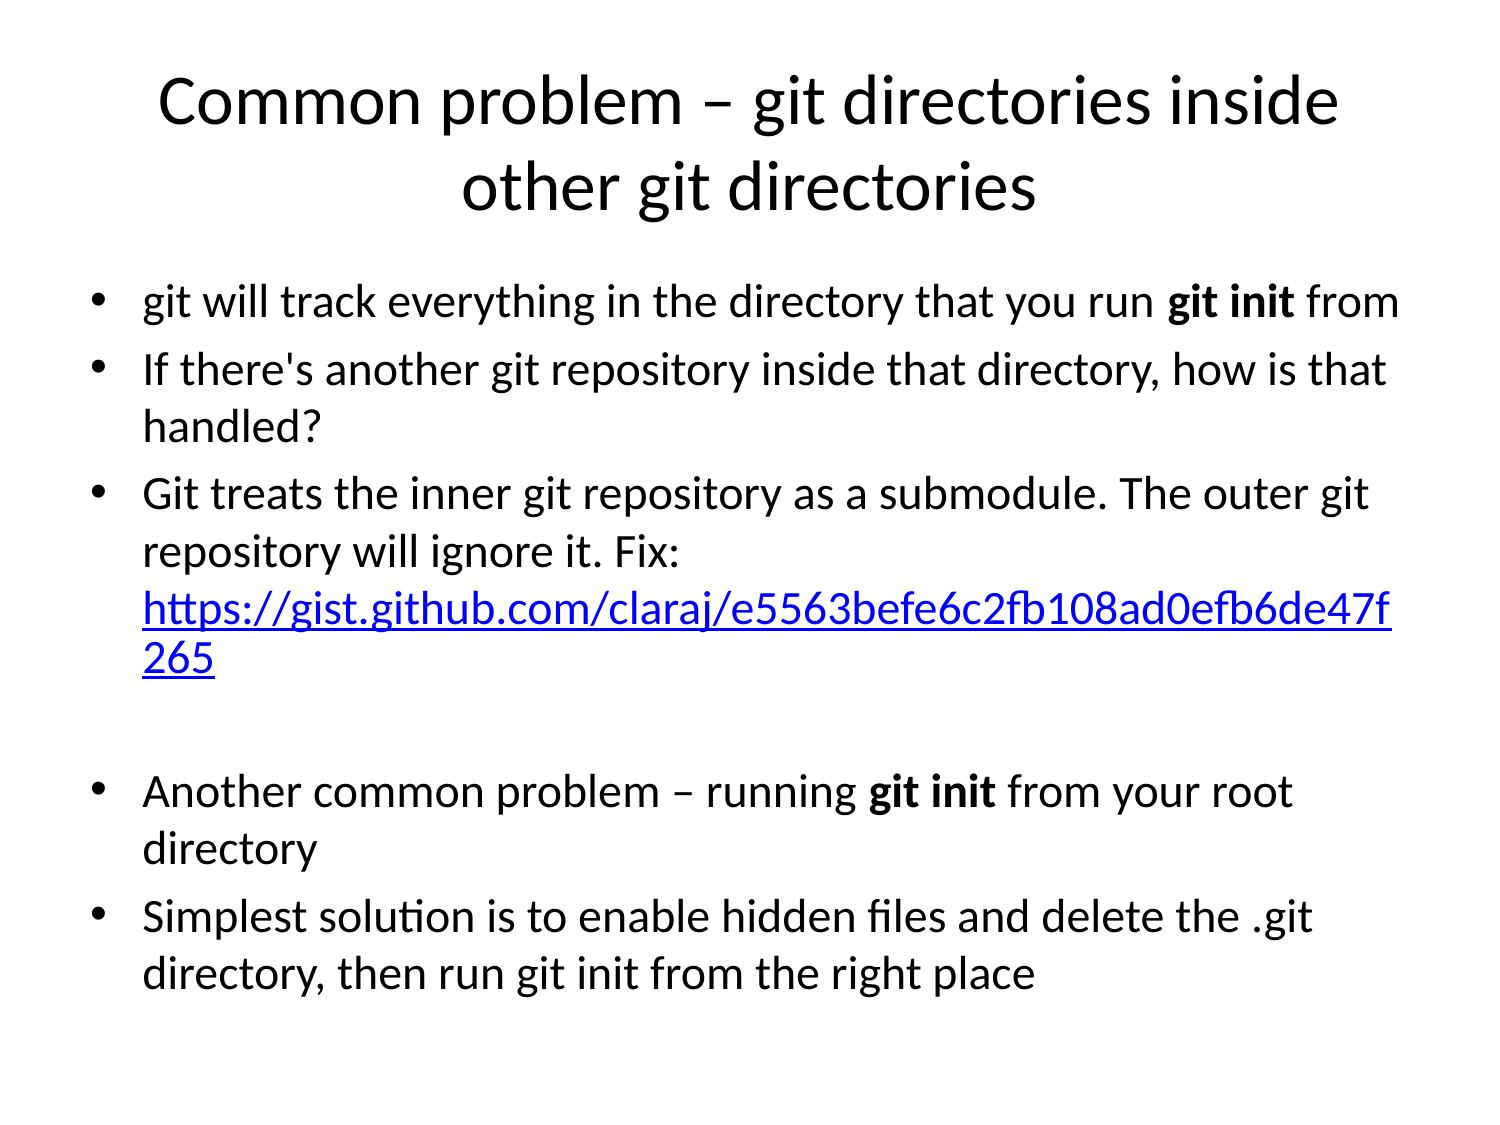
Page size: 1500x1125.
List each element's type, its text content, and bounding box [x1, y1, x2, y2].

title Common problem – git directories inside other git directories [75, 45, 1425, 233]
list git will track everything in the directory that you run git init from If there's another git repository inside that directory, how is that handled? Git treats the inner git repository as a submodule. The outer git repository will ignore it. Fix: https://gist.github.com/claraj/e5563befe6c2fb108ad0efb6de47f265 Another common problem – running git init from your root directory Simplest solution is to enable hidden files and delete the .git directory, then run git init from the right place [75, 262, 1425, 1005]
